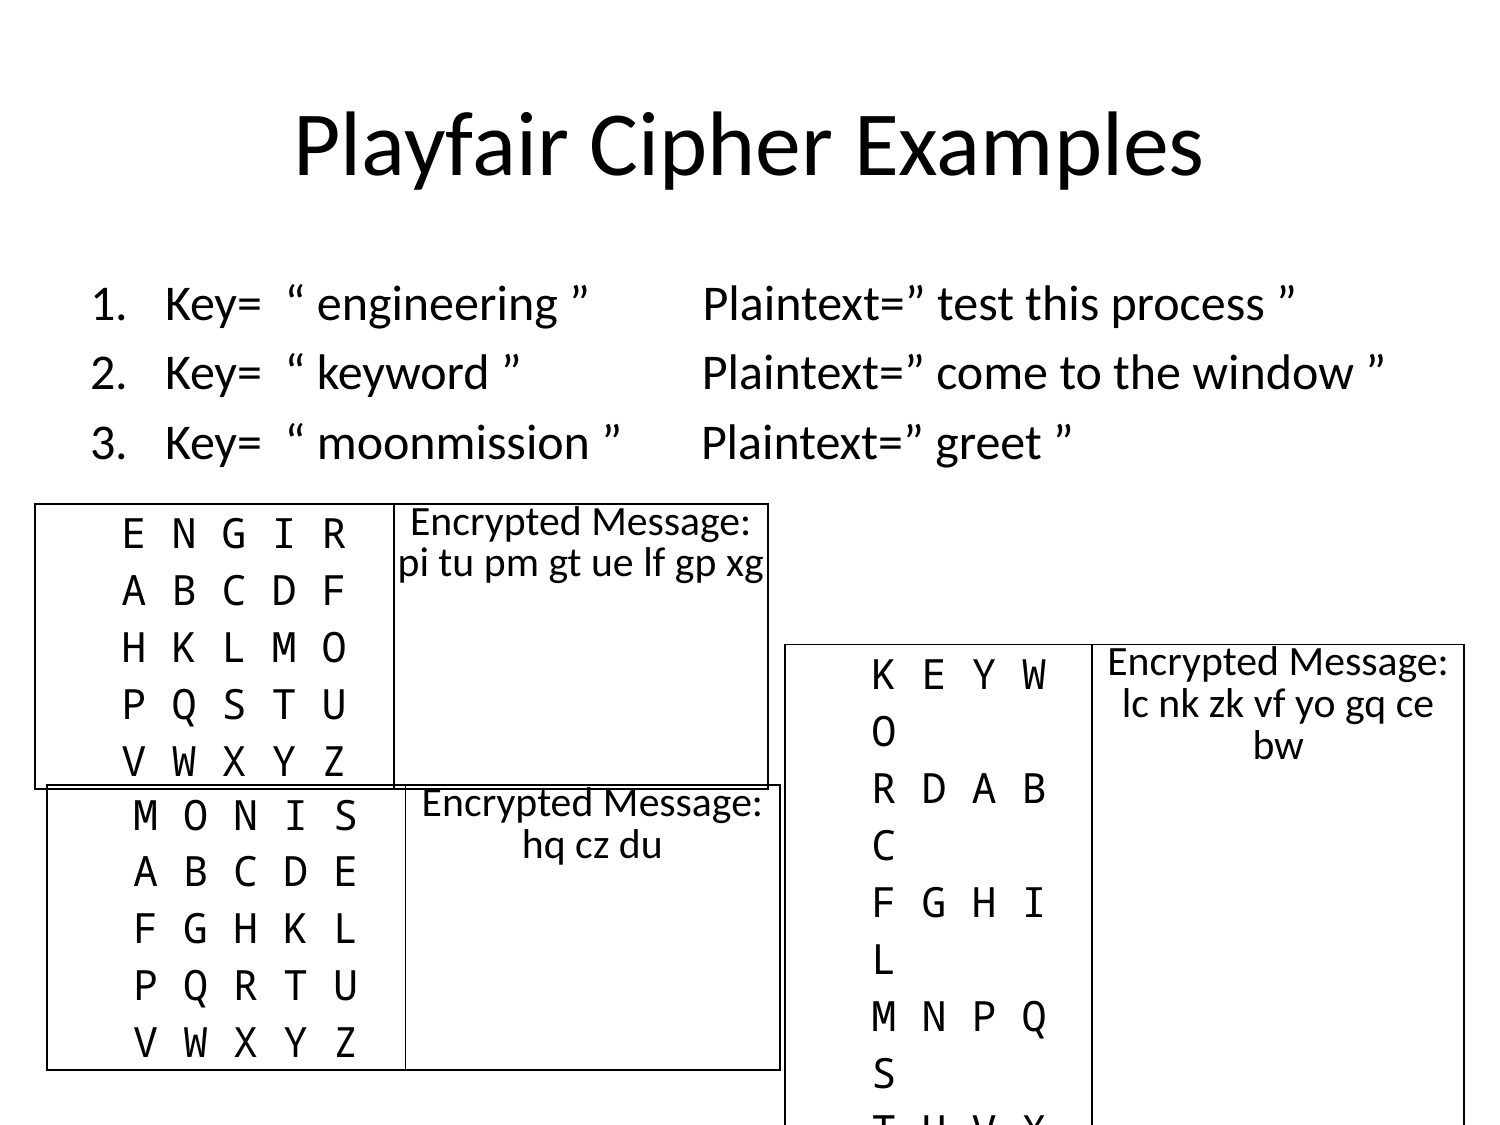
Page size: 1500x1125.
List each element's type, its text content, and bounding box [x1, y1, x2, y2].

table_header K E Y W O R D A B C F G H I L M N P Q S T U V X Z [786, 645, 1091, 1125]
table_header Encrypted Message: pi tu pm gt ue lf gp xg [395, 505, 767, 784]
table_header Encrypted Message: hq cz du [406, 786, 779, 1069]
title Playfair Cipher Examples [75, 45, 1425, 233]
table_header Encrypted Message: lc nk zk vf yo gq ce bw [1093, 645, 1463, 1125]
table_header M O N I S A B C D E F G H K L P Q R T U V W X Y Z [48, 786, 405, 1069]
list Key= “ engineering ” Plaintext=” test this process ” Key= “ keyword ” Plaintext=” come to the window ” Key= “ moonmission ” Plaintext=” greet ” [75, 262, 1425, 1005]
table_header E N G I R A B C D F H K L M O P Q S T U V W X Y Z [36, 505, 393, 788]
